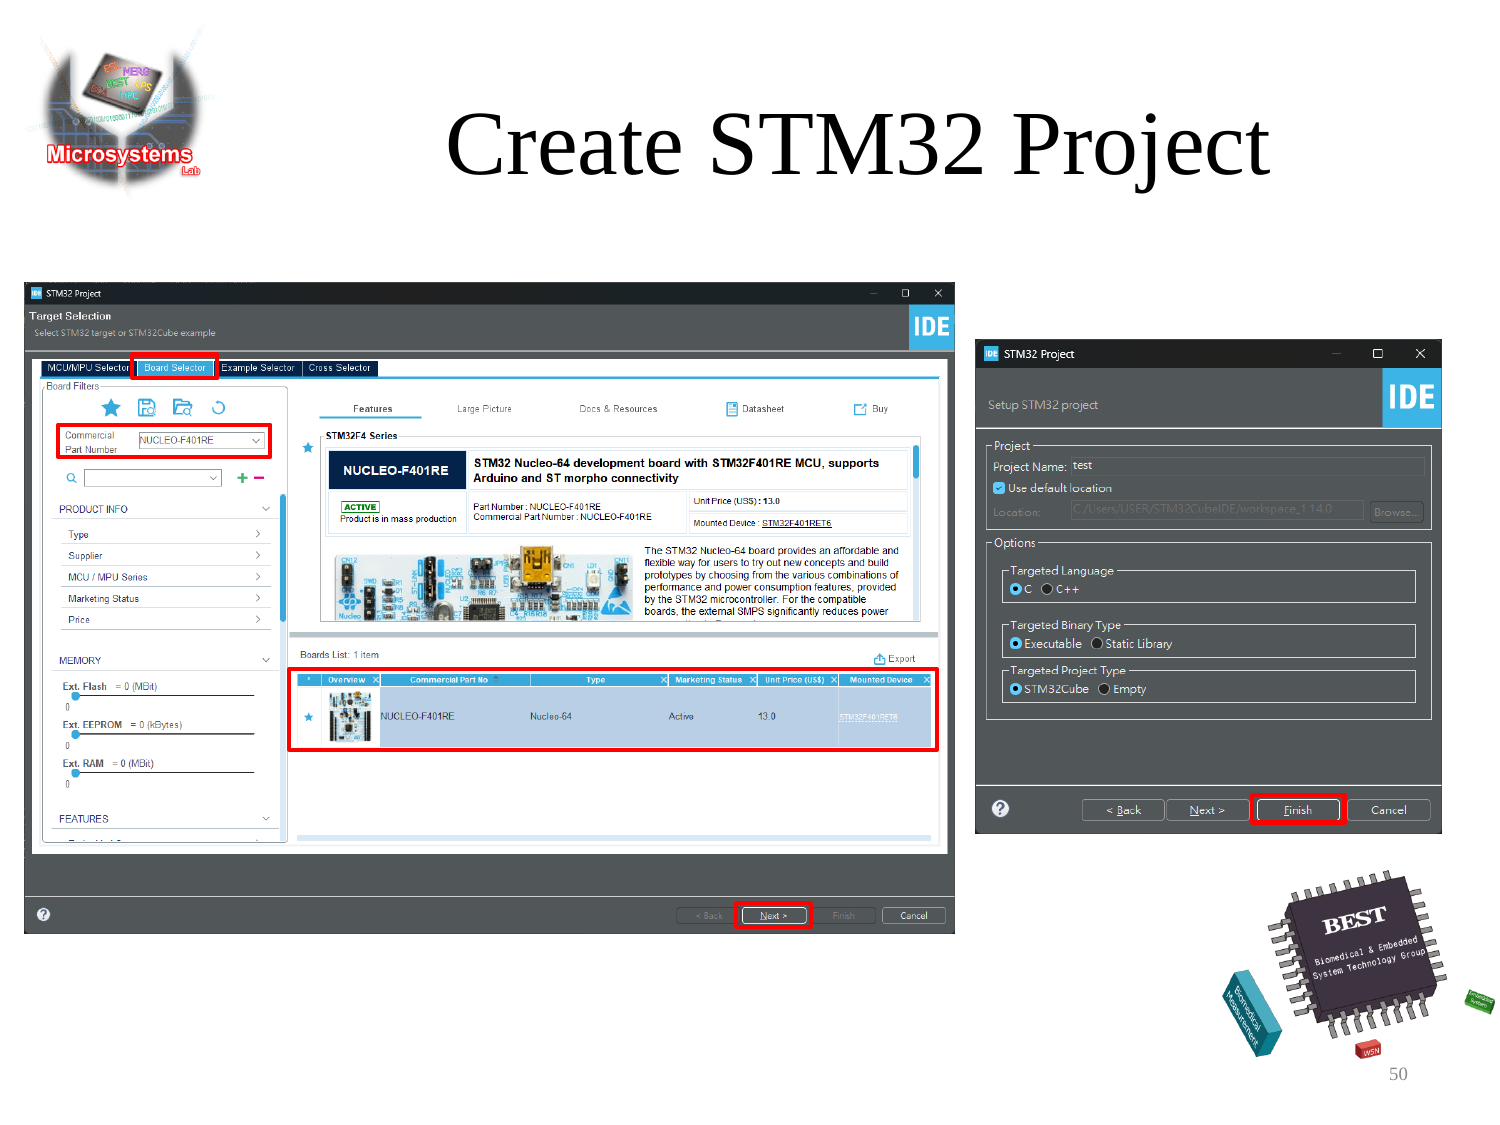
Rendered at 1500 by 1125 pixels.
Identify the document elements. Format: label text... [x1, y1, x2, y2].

text_box Create STM32 Project [267, 43, 1450, 232]
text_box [24, 281, 956, 934]
picture [0, 18, 250, 207]
picture [1222, 870, 1495, 1059]
slide_number 50 [1074, 1042, 1424, 1103]
picture [974, 339, 1442, 834]
